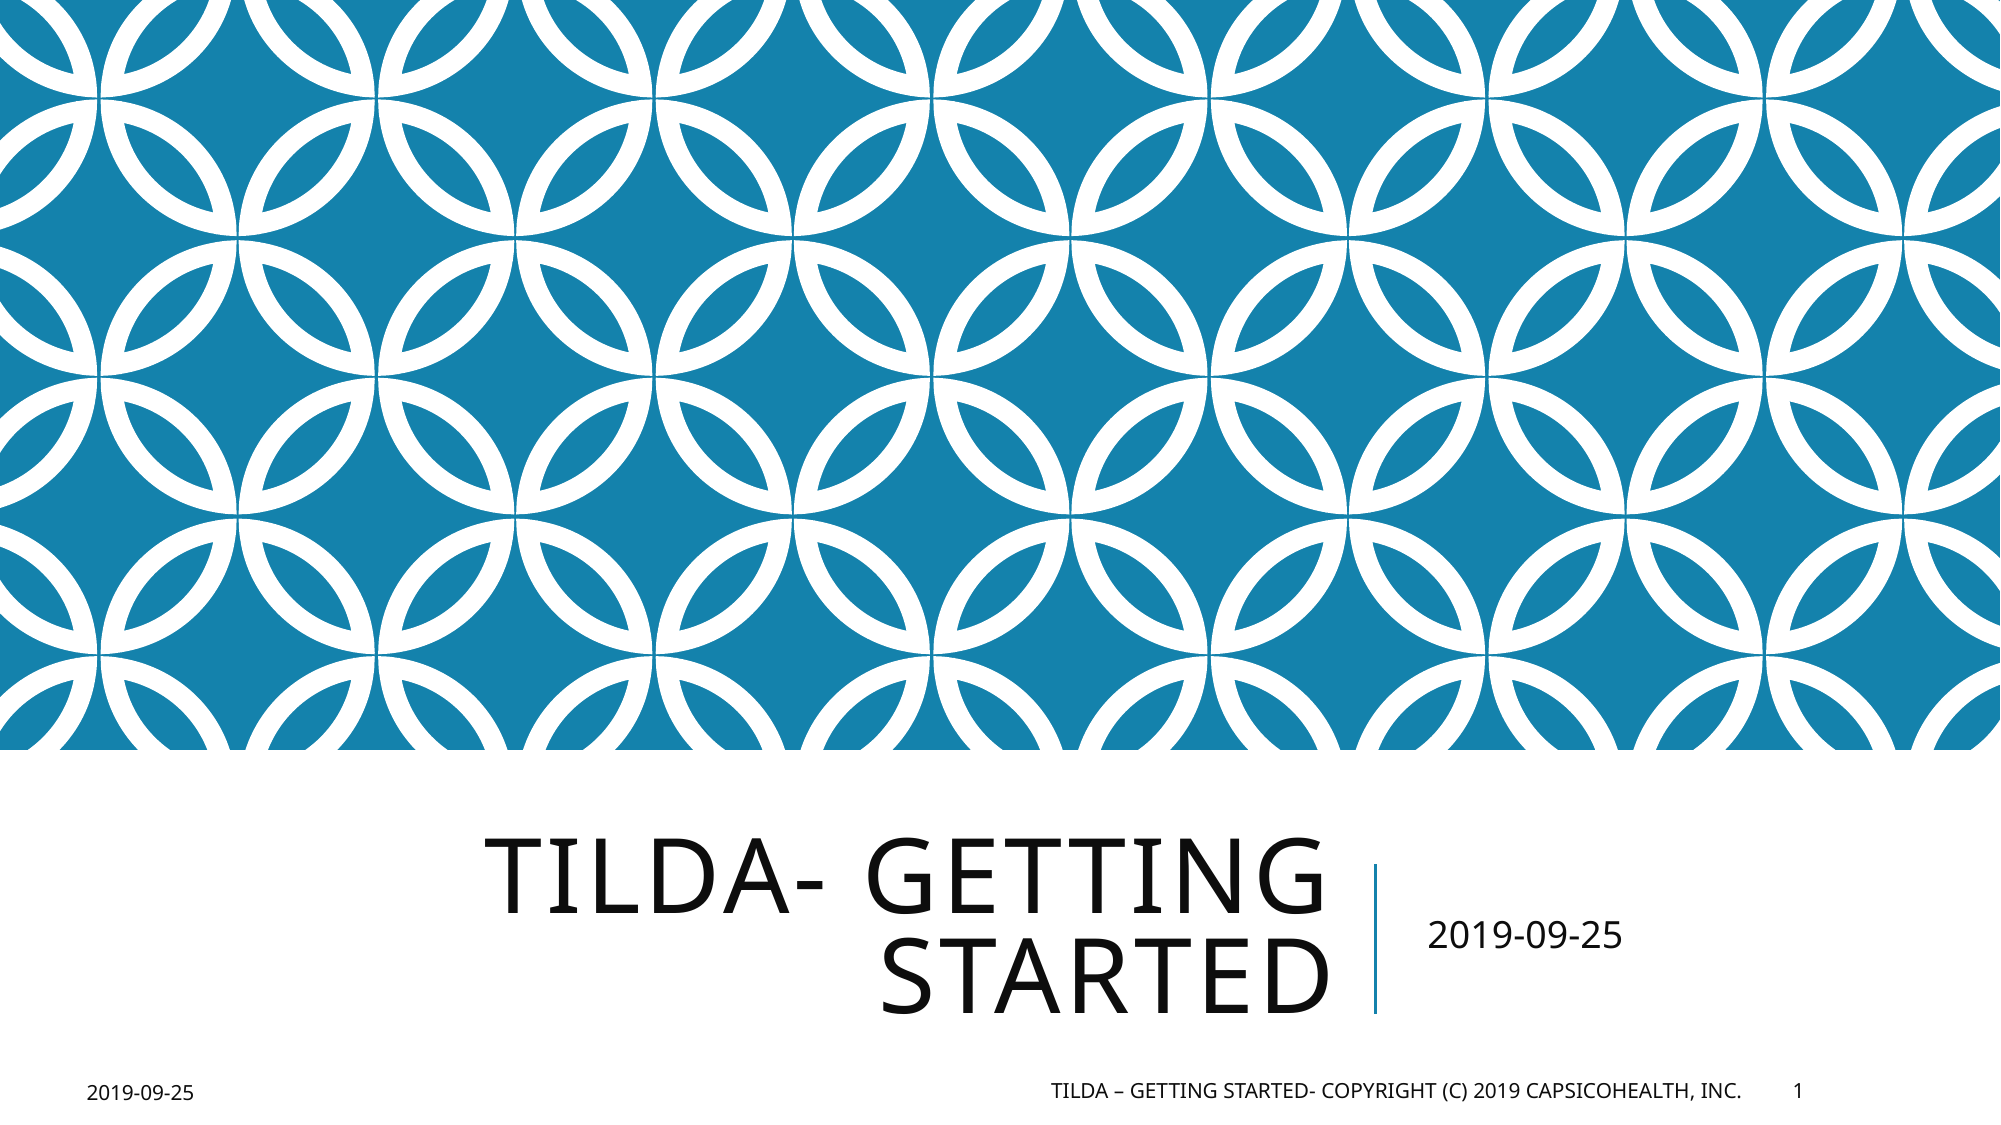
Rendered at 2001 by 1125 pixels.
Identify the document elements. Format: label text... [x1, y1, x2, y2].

footer Tilda – Getting Started- Copyright (c) 2019 CapsicoHealth, Inc. [559, 1077, 1763, 1107]
title Tilda- Getting started [75, 813, 1350, 1054]
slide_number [71, 1077, 522, 1107]
slide_number 1 [1777, 1077, 1938, 1107]
subtitle 2019-09-25 [1412, 813, 1938, 1054]
